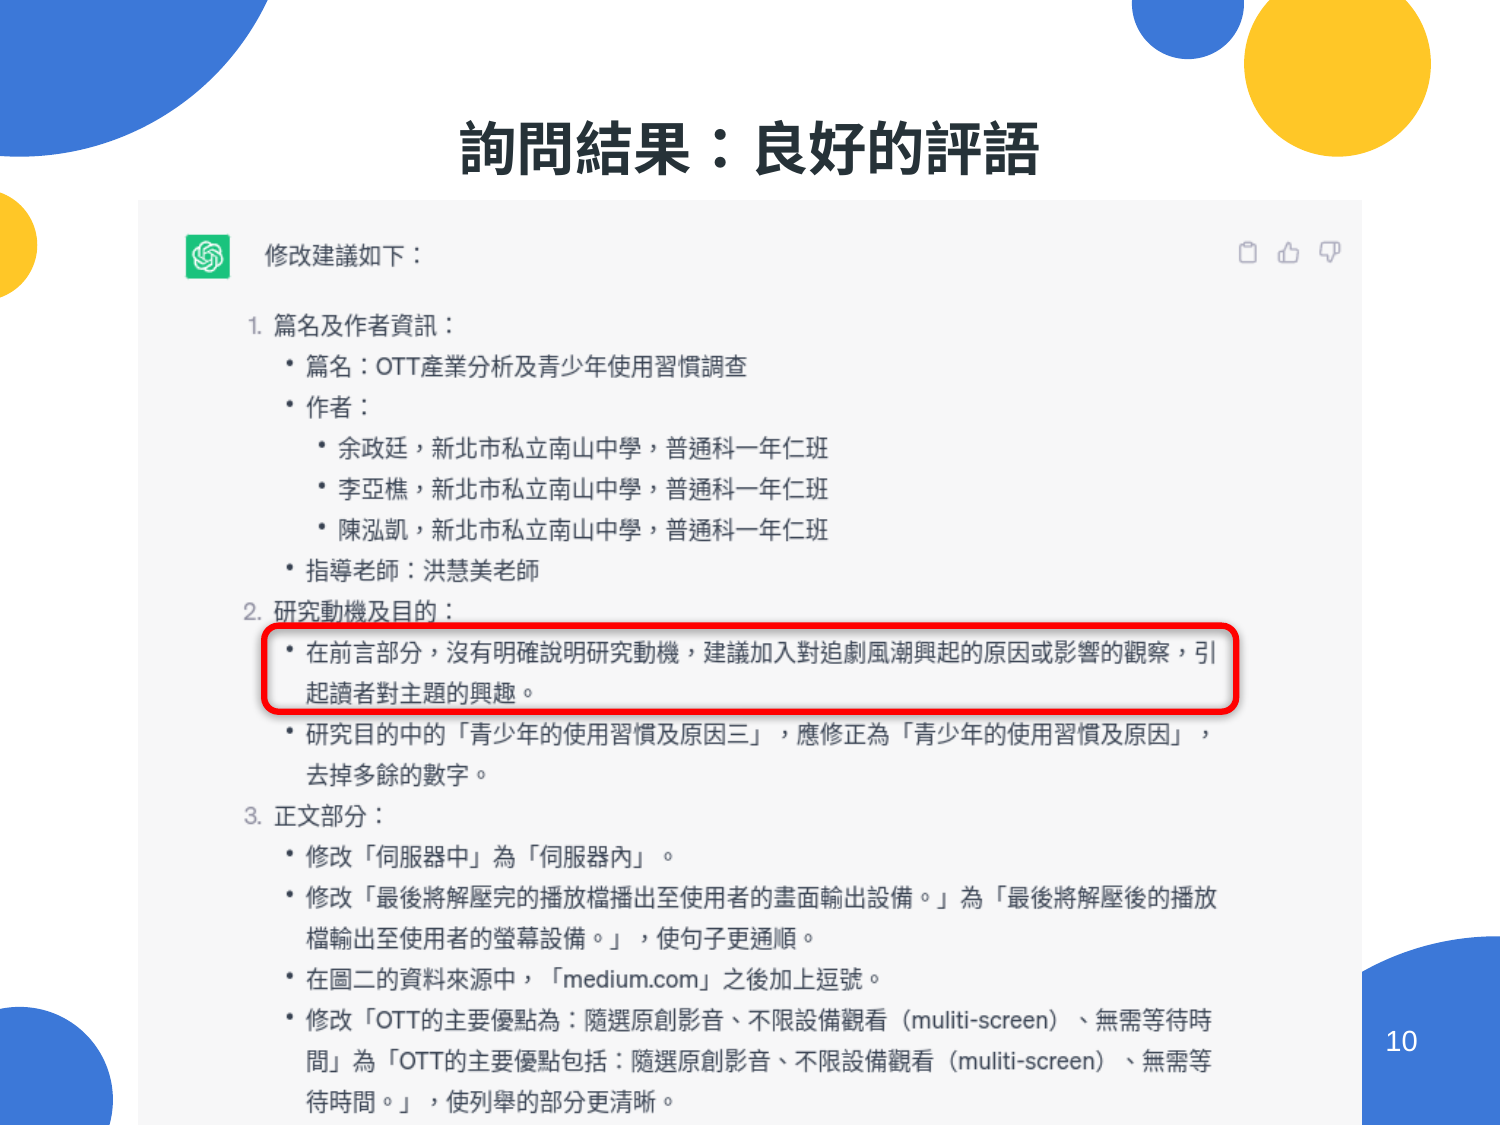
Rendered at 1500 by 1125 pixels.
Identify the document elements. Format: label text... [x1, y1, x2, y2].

slide_number ‹#› [1370, 1006, 1461, 1093]
title 詢問結果：良好的評語 [118, 97, 1382, 223]
picture [138, 199, 1362, 1125]
